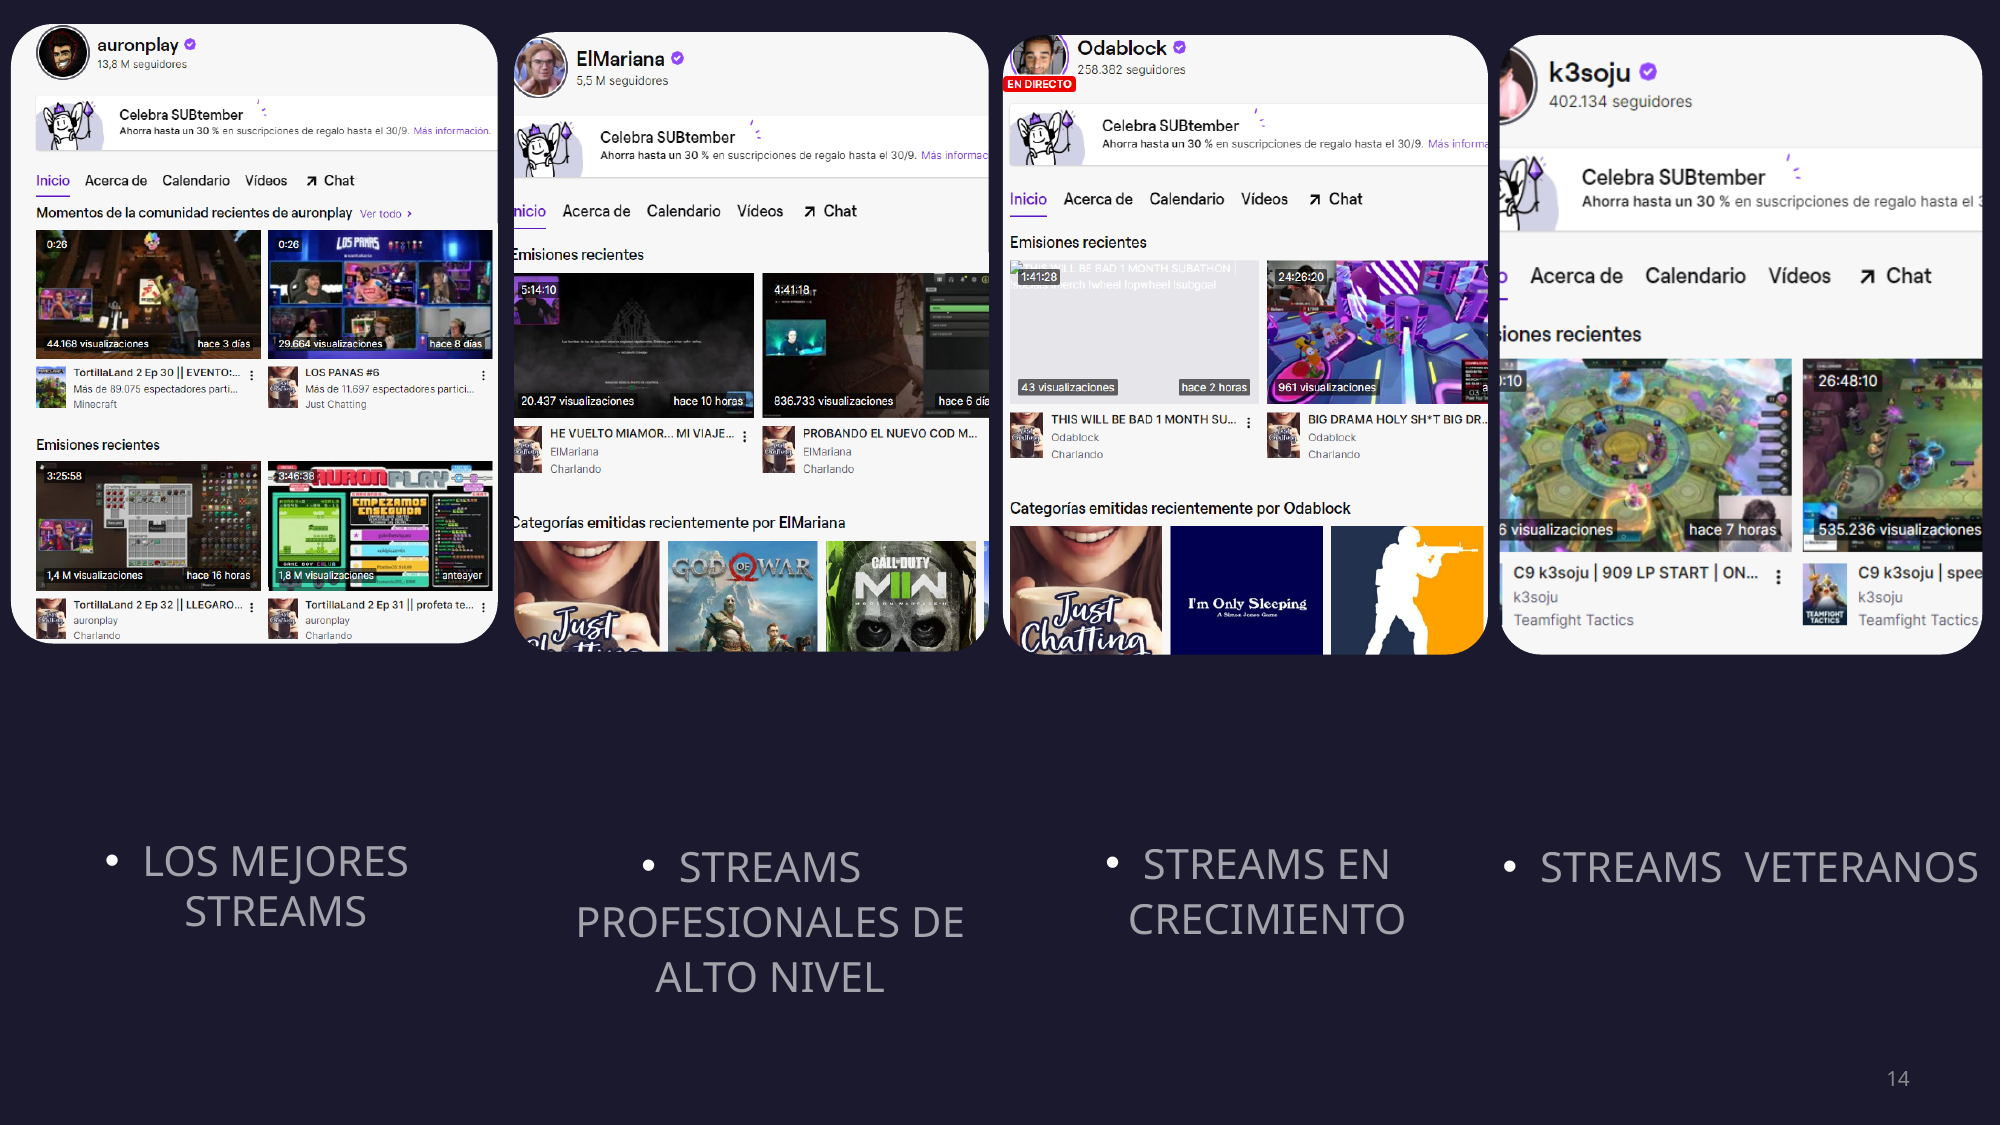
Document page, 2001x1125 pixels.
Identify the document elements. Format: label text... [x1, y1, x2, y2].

picture [514, 32, 989, 652]
list LOS MEJORES STREAMS [17, 835, 497, 893]
picture [1499, 35, 1983, 655]
picture [1002, 35, 1488, 655]
picture [10, 24, 498, 644]
slide_number 14 [1632, 1067, 1910, 1093]
text_box STREAMS VETERANOS [1499, 836, 1983, 894]
text_box STREAMS EN CRECIMIENTO [1009, 832, 1488, 1009]
text_box STREAMS PROFESIONALES DE ALTO NIVEL [535, 835, 968, 1012]
